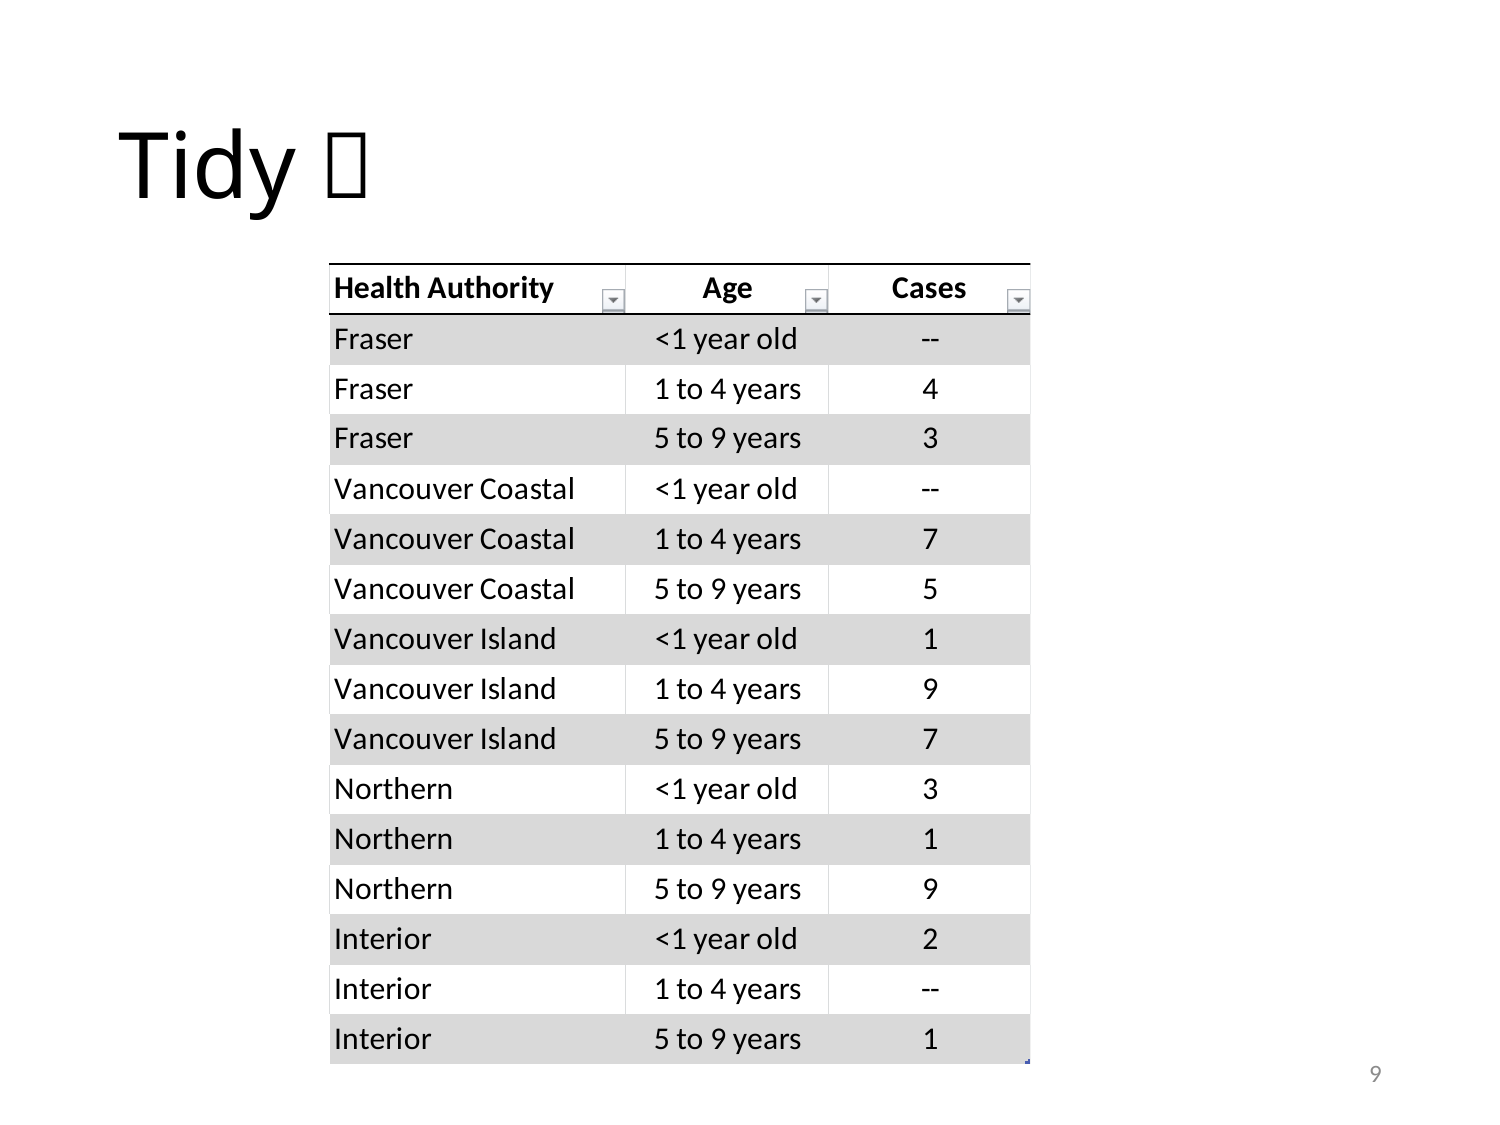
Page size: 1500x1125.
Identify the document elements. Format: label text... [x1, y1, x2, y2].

slide_number 9 [1059, 1042, 1397, 1103]
picture [328, 263, 1032, 1066]
title Tidy  [103, 59, 1397, 278]
